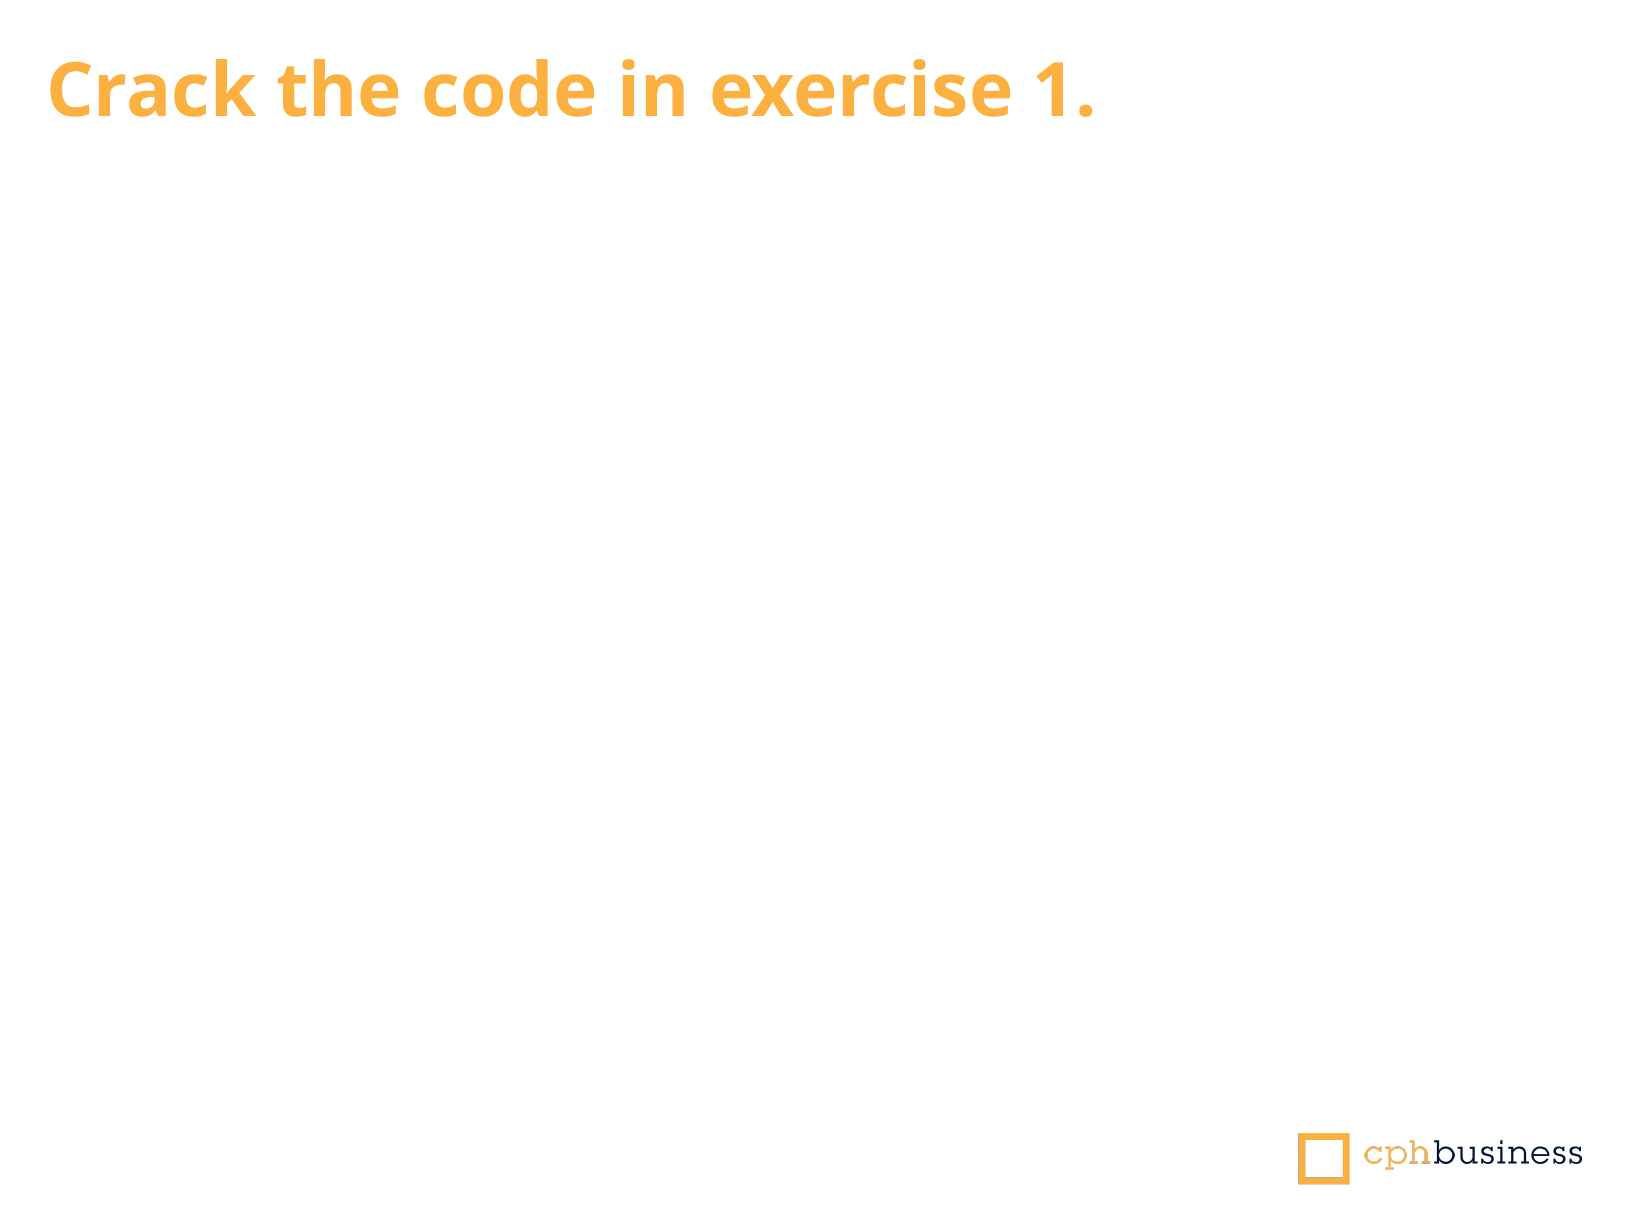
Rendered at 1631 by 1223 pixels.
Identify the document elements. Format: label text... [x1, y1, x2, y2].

list Crack the code in exercise 1. [31, 33, 1607, 137]
picture [1247, 1082, 1631, 1223]
